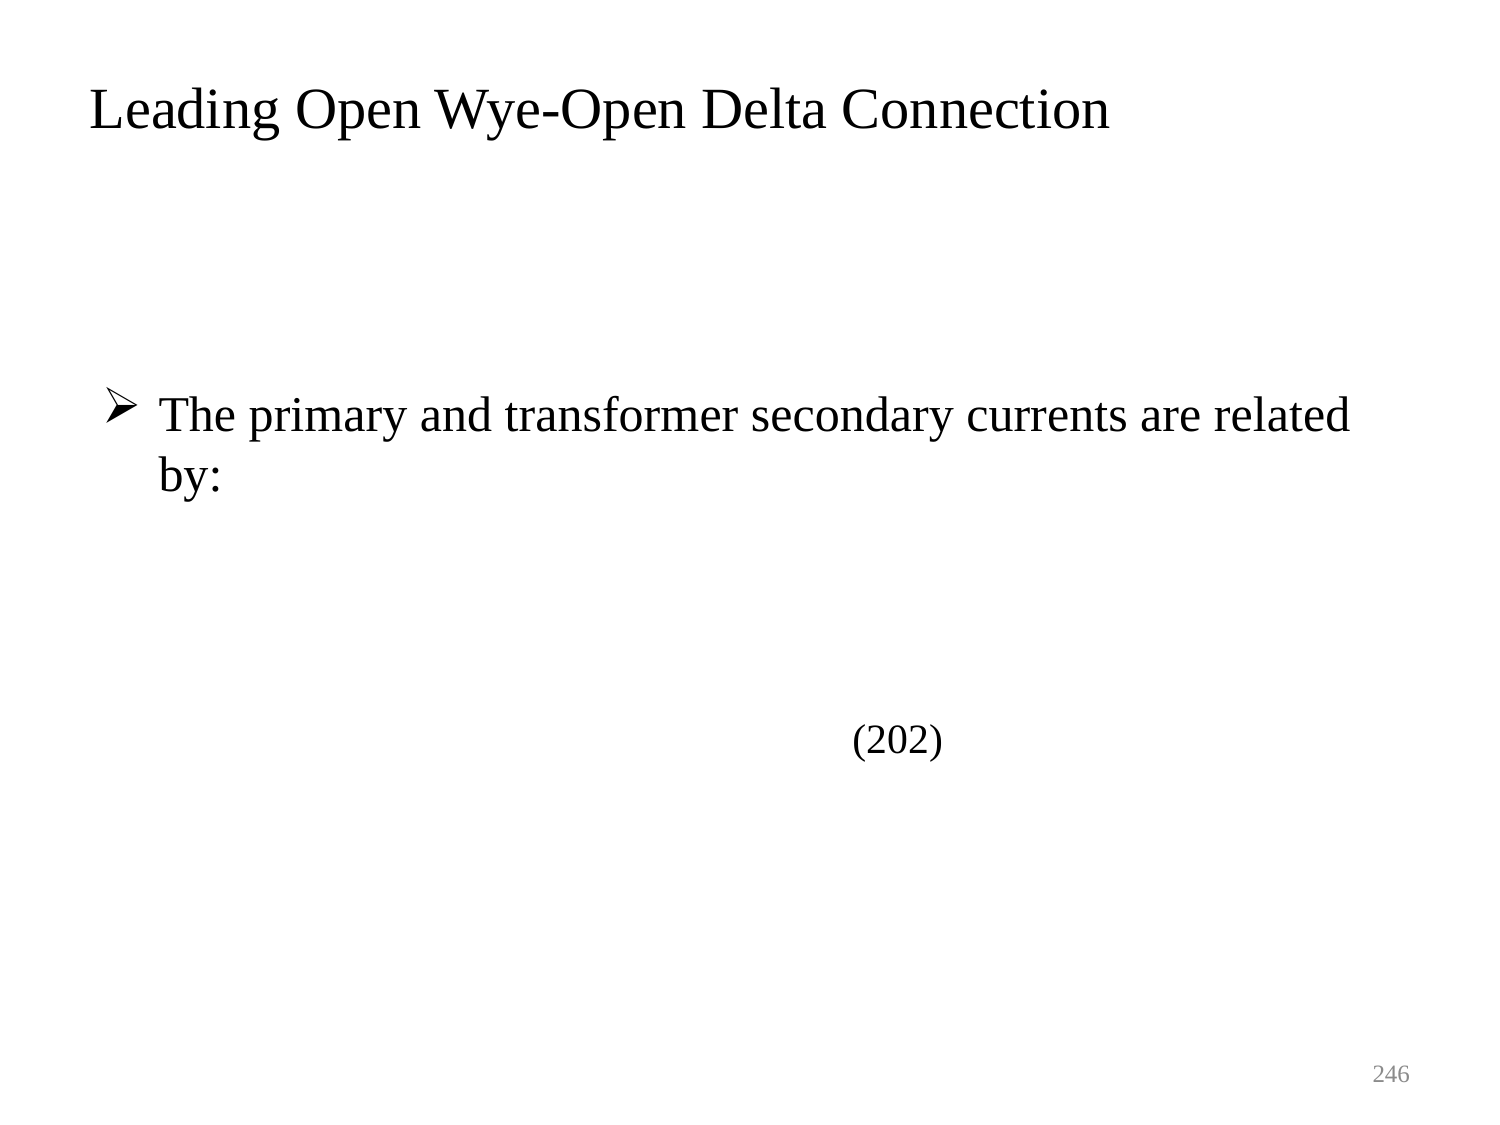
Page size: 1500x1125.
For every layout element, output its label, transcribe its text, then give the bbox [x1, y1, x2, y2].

text_box Leading Open Wye-Open Delta Connection [0, 62, 1500, 148]
slide_number 246 [1074, 1042, 1425, 1103]
